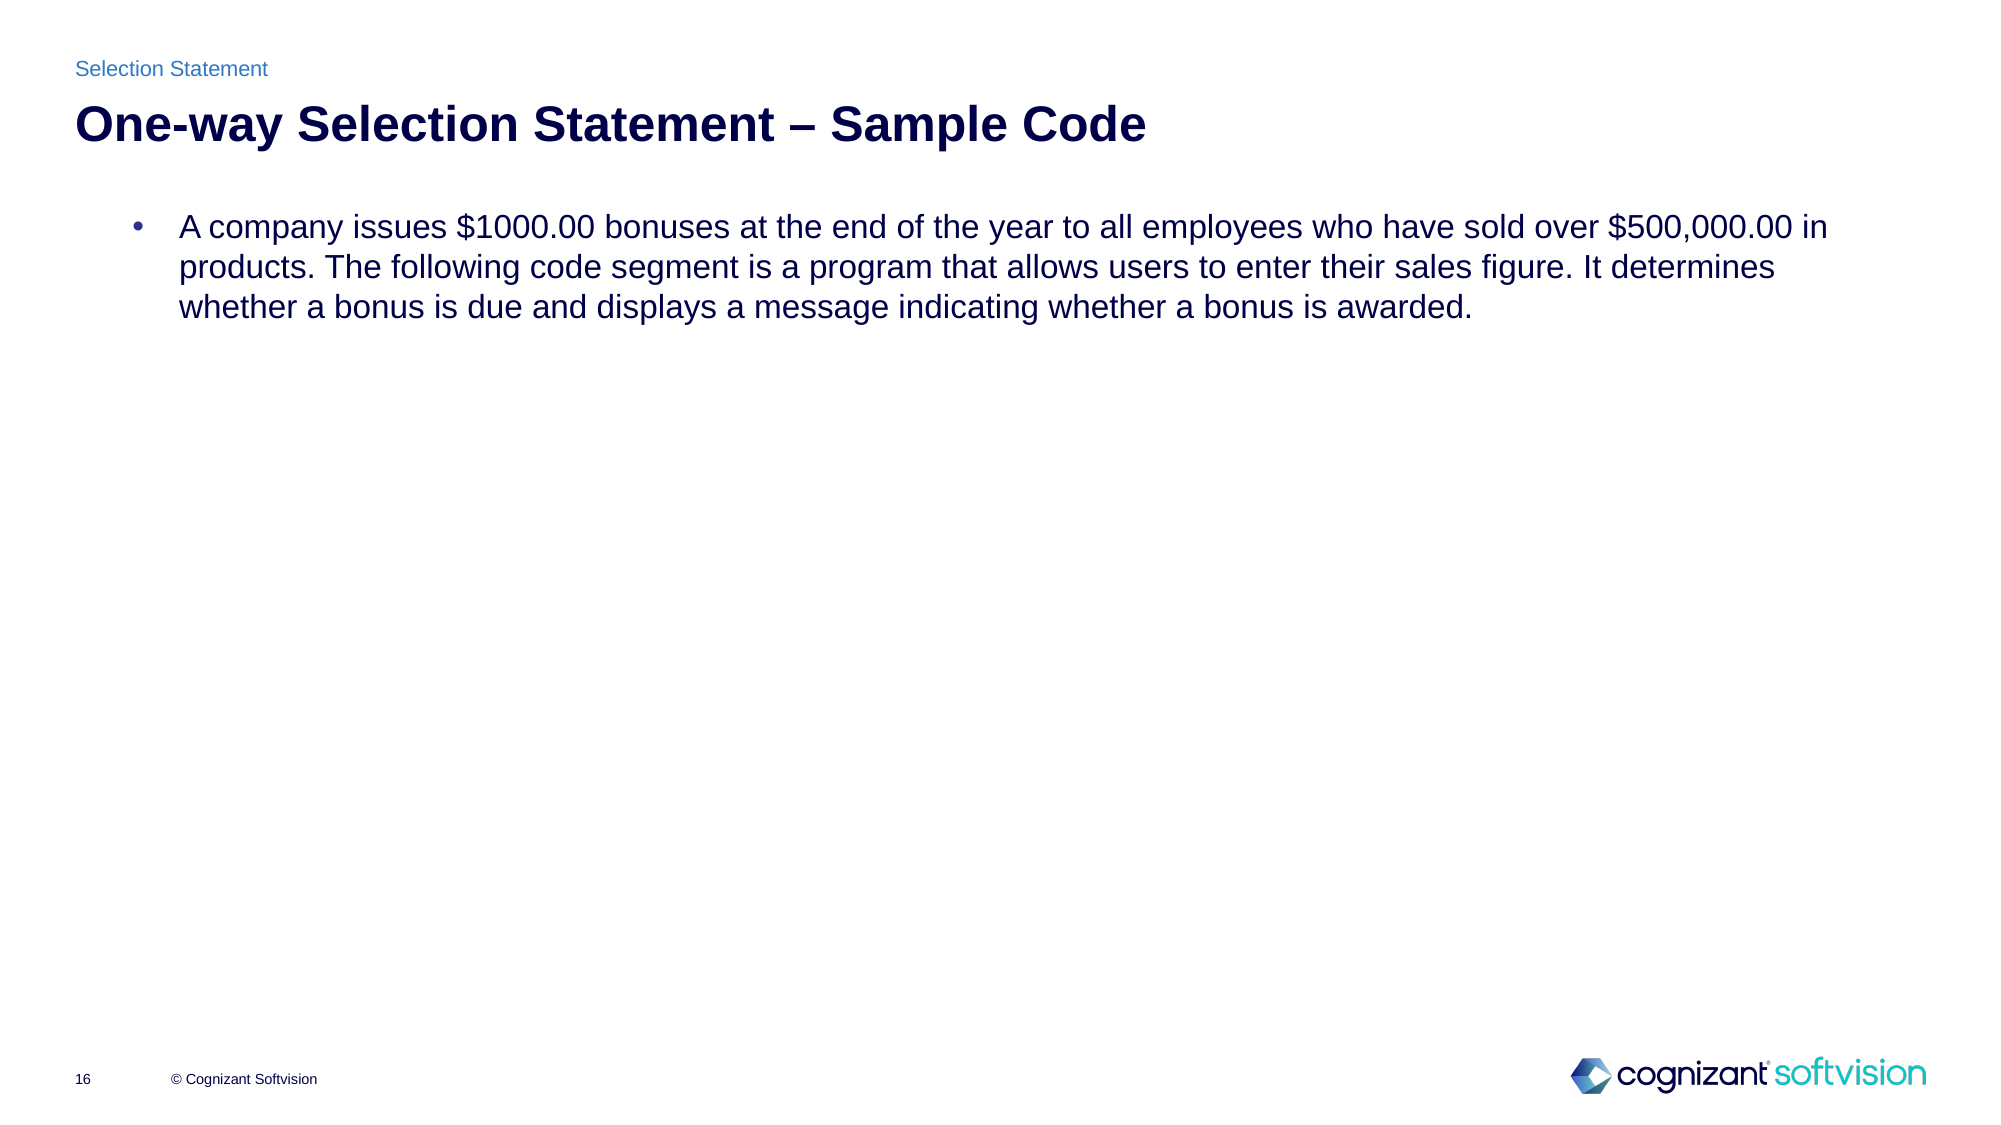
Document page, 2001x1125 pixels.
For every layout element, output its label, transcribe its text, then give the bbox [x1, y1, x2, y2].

footer © Cognizant Softvision [171, 1056, 368, 1088]
slide_number 16 [75, 1056, 133, 1088]
title One-way Selection Statement – Sample Code [75, 93, 1848, 142]
text_box Selection Statement [75, 54, 1850, 93]
list A company issues $1000.00 bonuses at the end of the year to all employees who have sold over $500,000.00 in products. The following code segment is a program that allows users to enter their sales figure. It determines whether a bonus is due and displays a message indicating whether a bonus is awarded. [75, 205, 1848, 894]
picture [1553, 1041, 1943, 1111]
